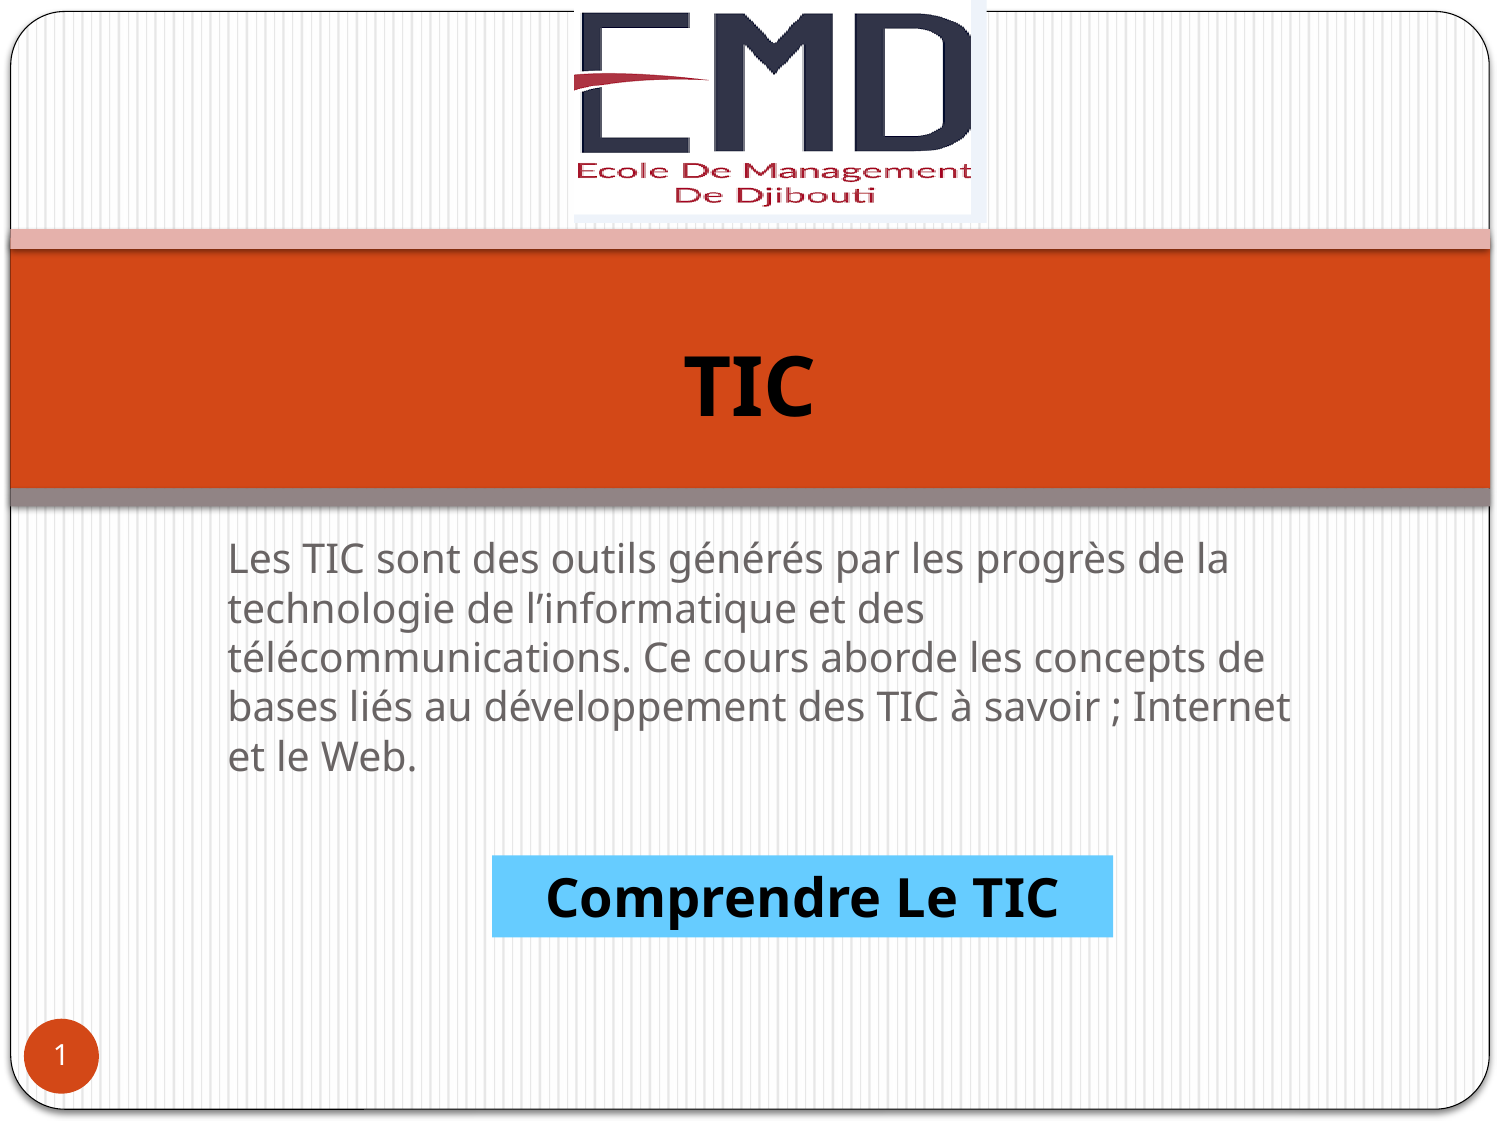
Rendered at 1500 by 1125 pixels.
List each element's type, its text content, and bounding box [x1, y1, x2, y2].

slide_number 1 [23, 1018, 99, 1094]
text_box Comprendre Le TIC [492, 855, 1114, 938]
subtitle Les TIC sont des outils générés par les progrès de la technologie de l’informatique et des télécommunications. Ce cours aborde les concepts de bases liés au développement des TIC à savoir ; Internet et le Web. [212, 528, 1336, 788]
title TIC [75, 247, 1425, 528]
picture [573, 0, 987, 223]
